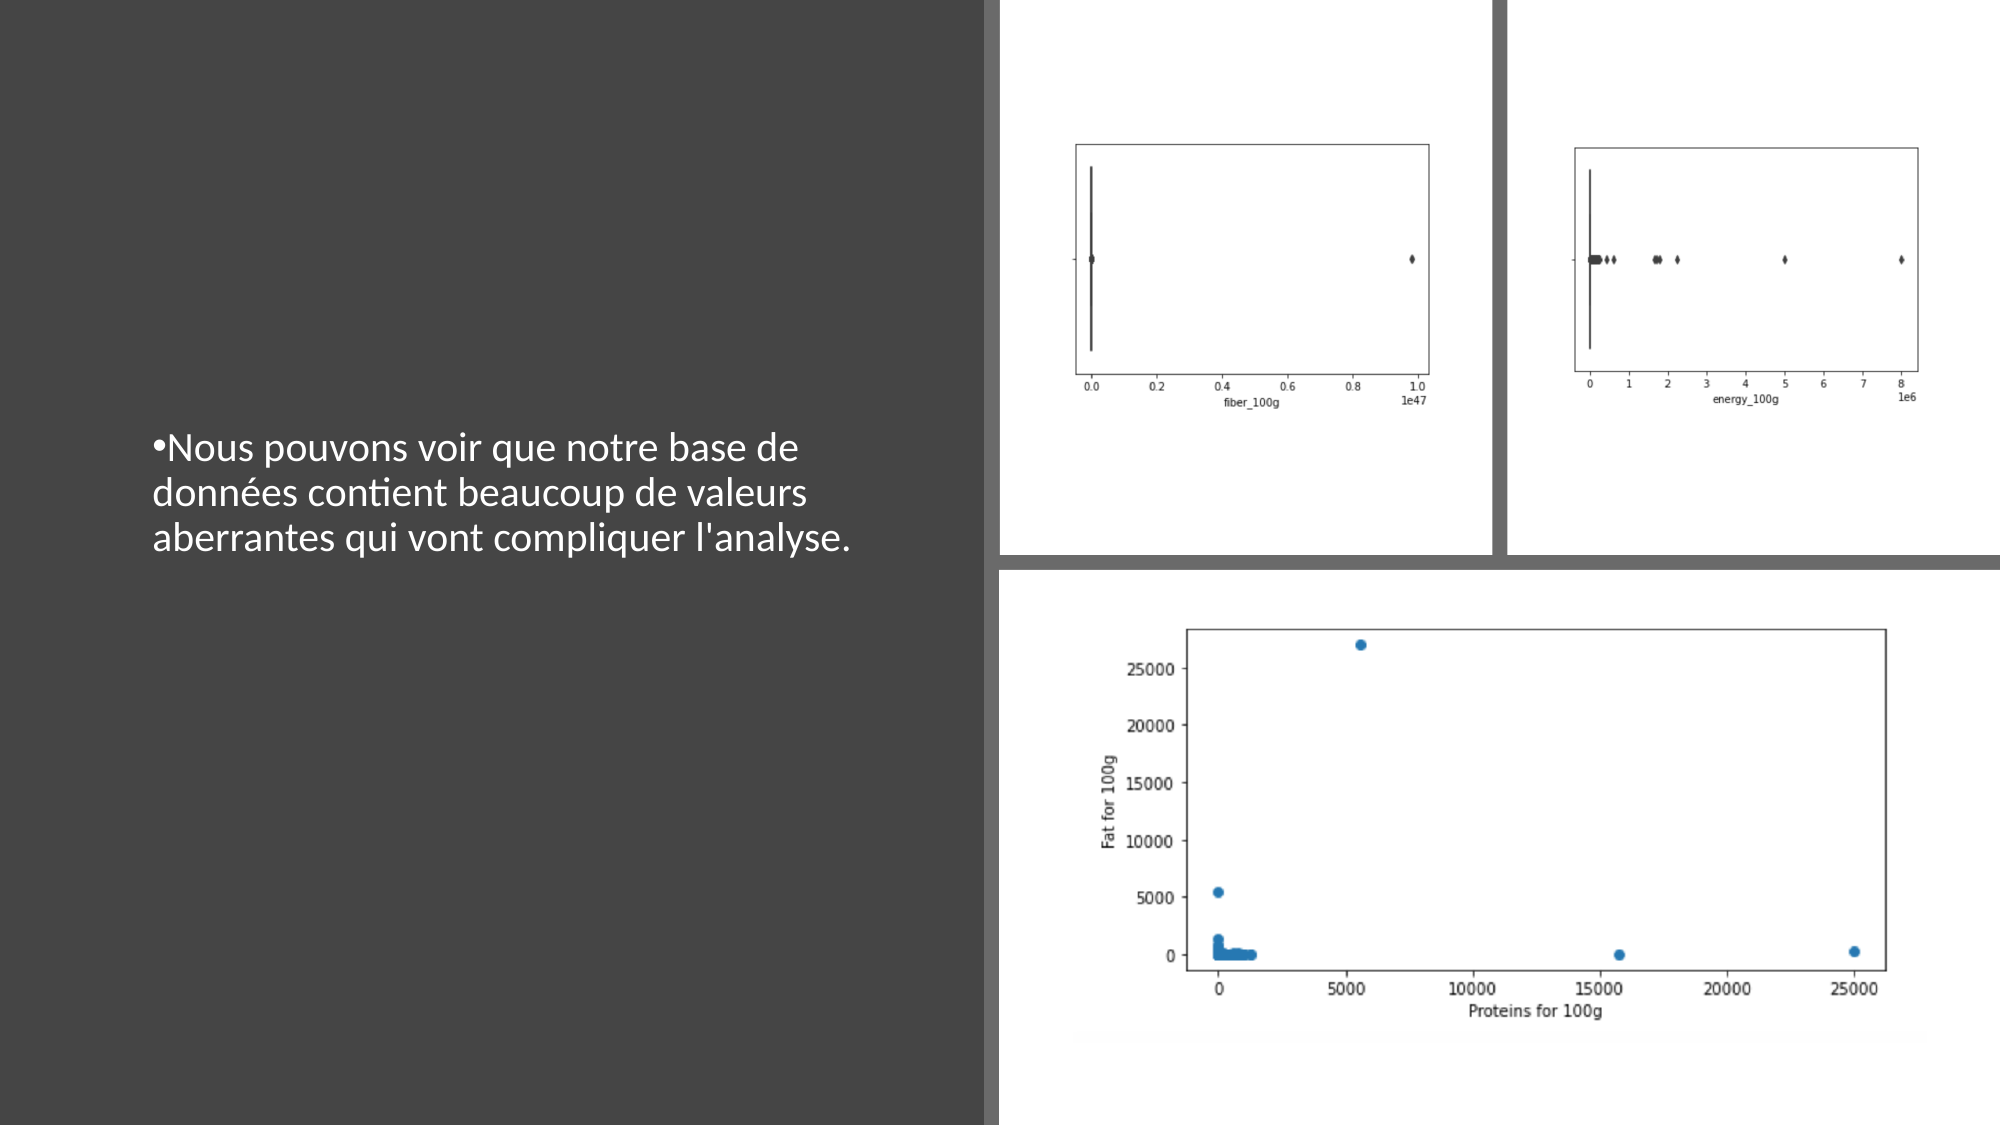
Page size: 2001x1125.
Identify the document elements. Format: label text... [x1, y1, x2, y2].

text_box [983, 0, 2000, 1125]
picture [1073, 622, 1927, 1043]
text_box [1506, 0, 2000, 556]
text_box [999, 0, 1493, 556]
picture [1053, 133, 1442, 422]
picture [1558, 139, 1947, 416]
text_box Nous pouvons voir que notre base de données contient beaucoup de valeurs aberrantes qui vont compliquer l'analyse. [137, 418, 892, 1014]
